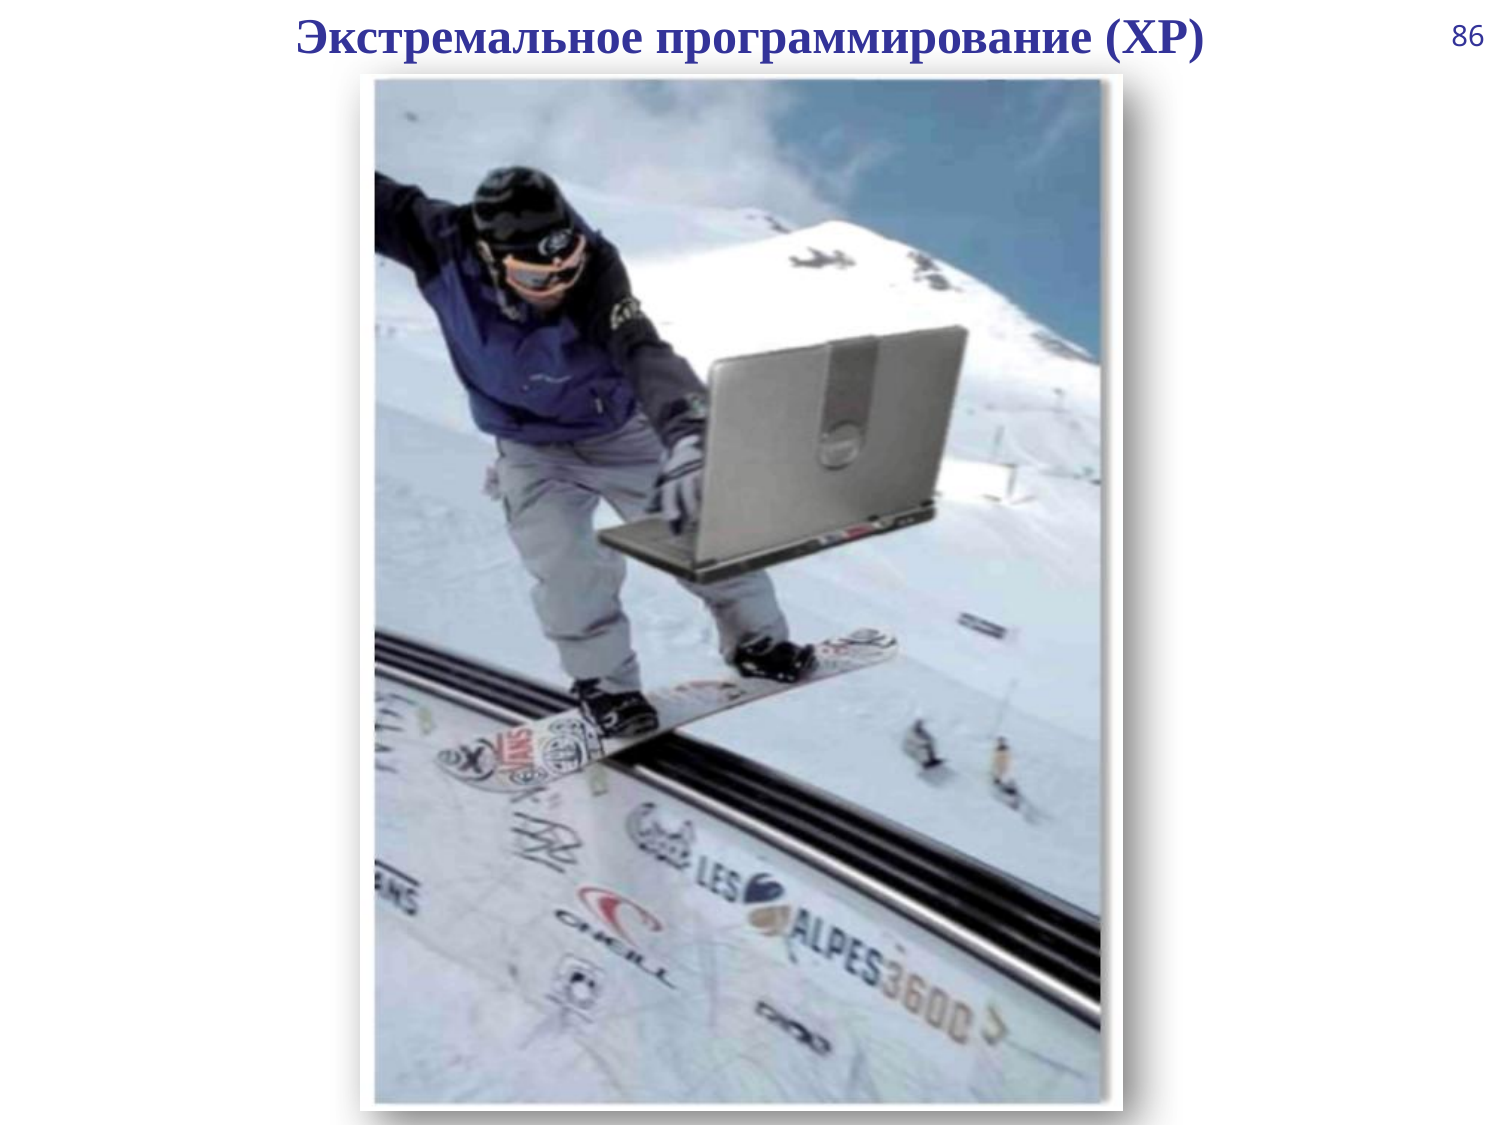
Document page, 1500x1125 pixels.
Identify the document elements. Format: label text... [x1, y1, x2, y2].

text_box Экстремальное программирование (XP) [0, 2, 1500, 72]
picture [360, 74, 1123, 1111]
